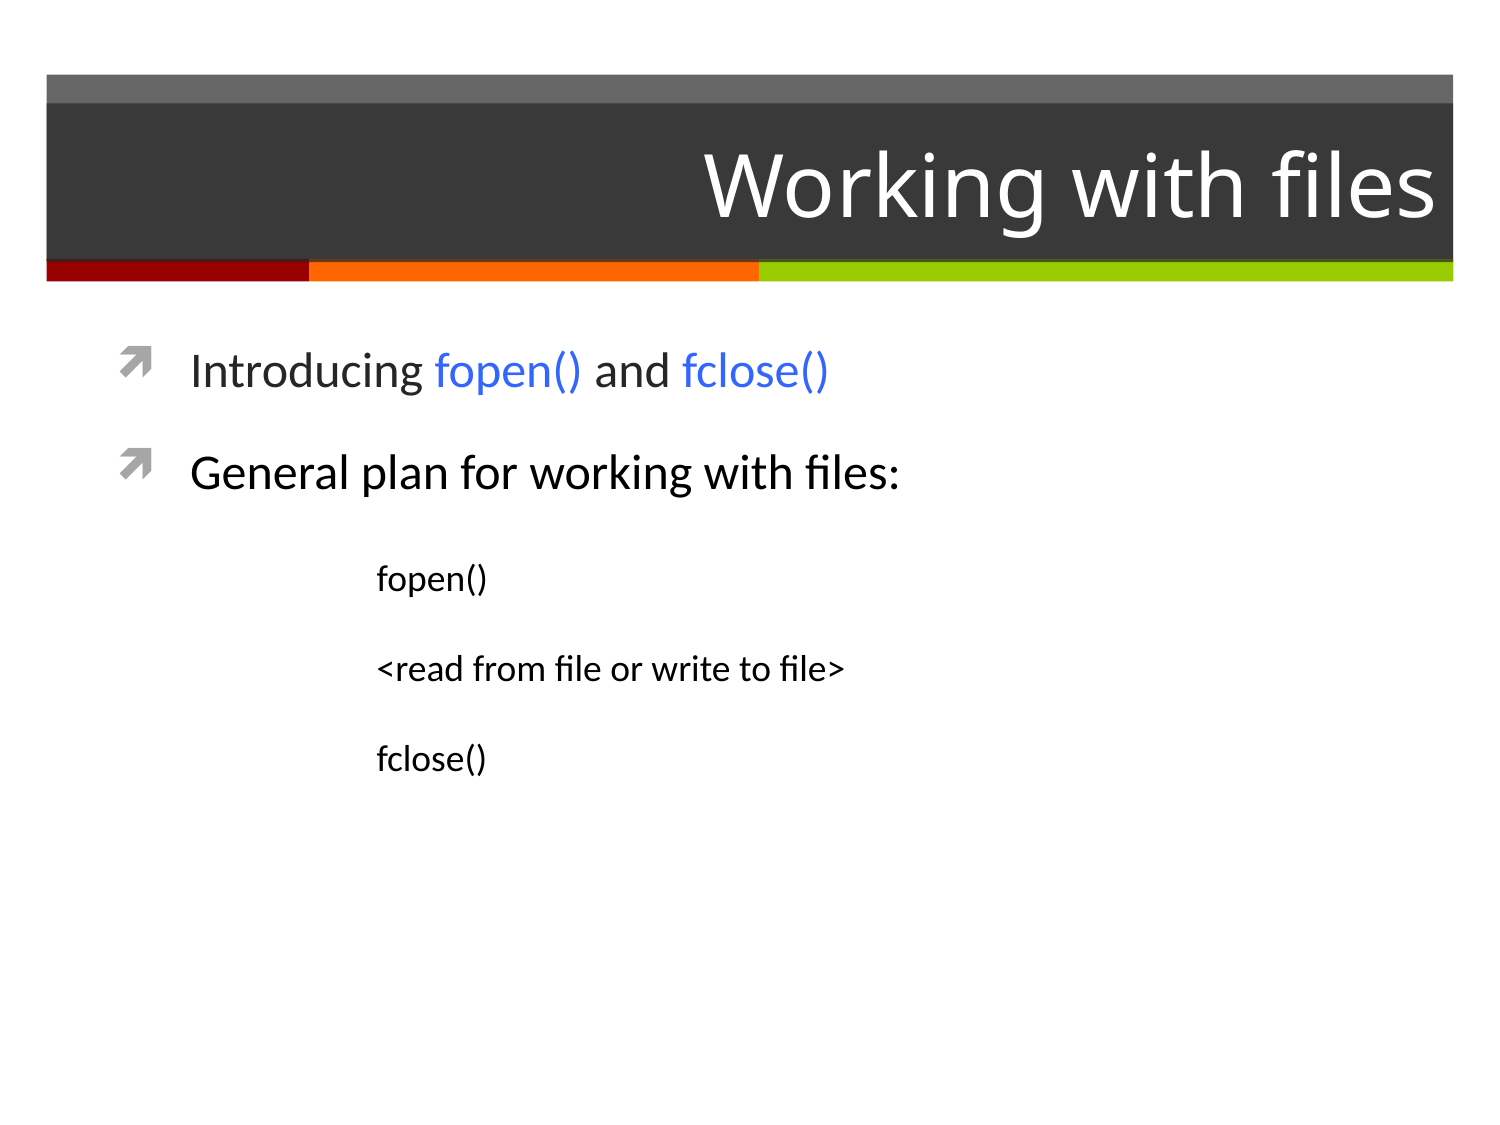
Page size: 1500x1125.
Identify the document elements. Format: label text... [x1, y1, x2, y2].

list Introducing fopen() and fclose() General plan for working with files: [100, 330, 1262, 986]
text_box fopen() <read from file or write to file> fclose() [361, 546, 1006, 787]
title Working with files [46, 103, 1454, 263]
